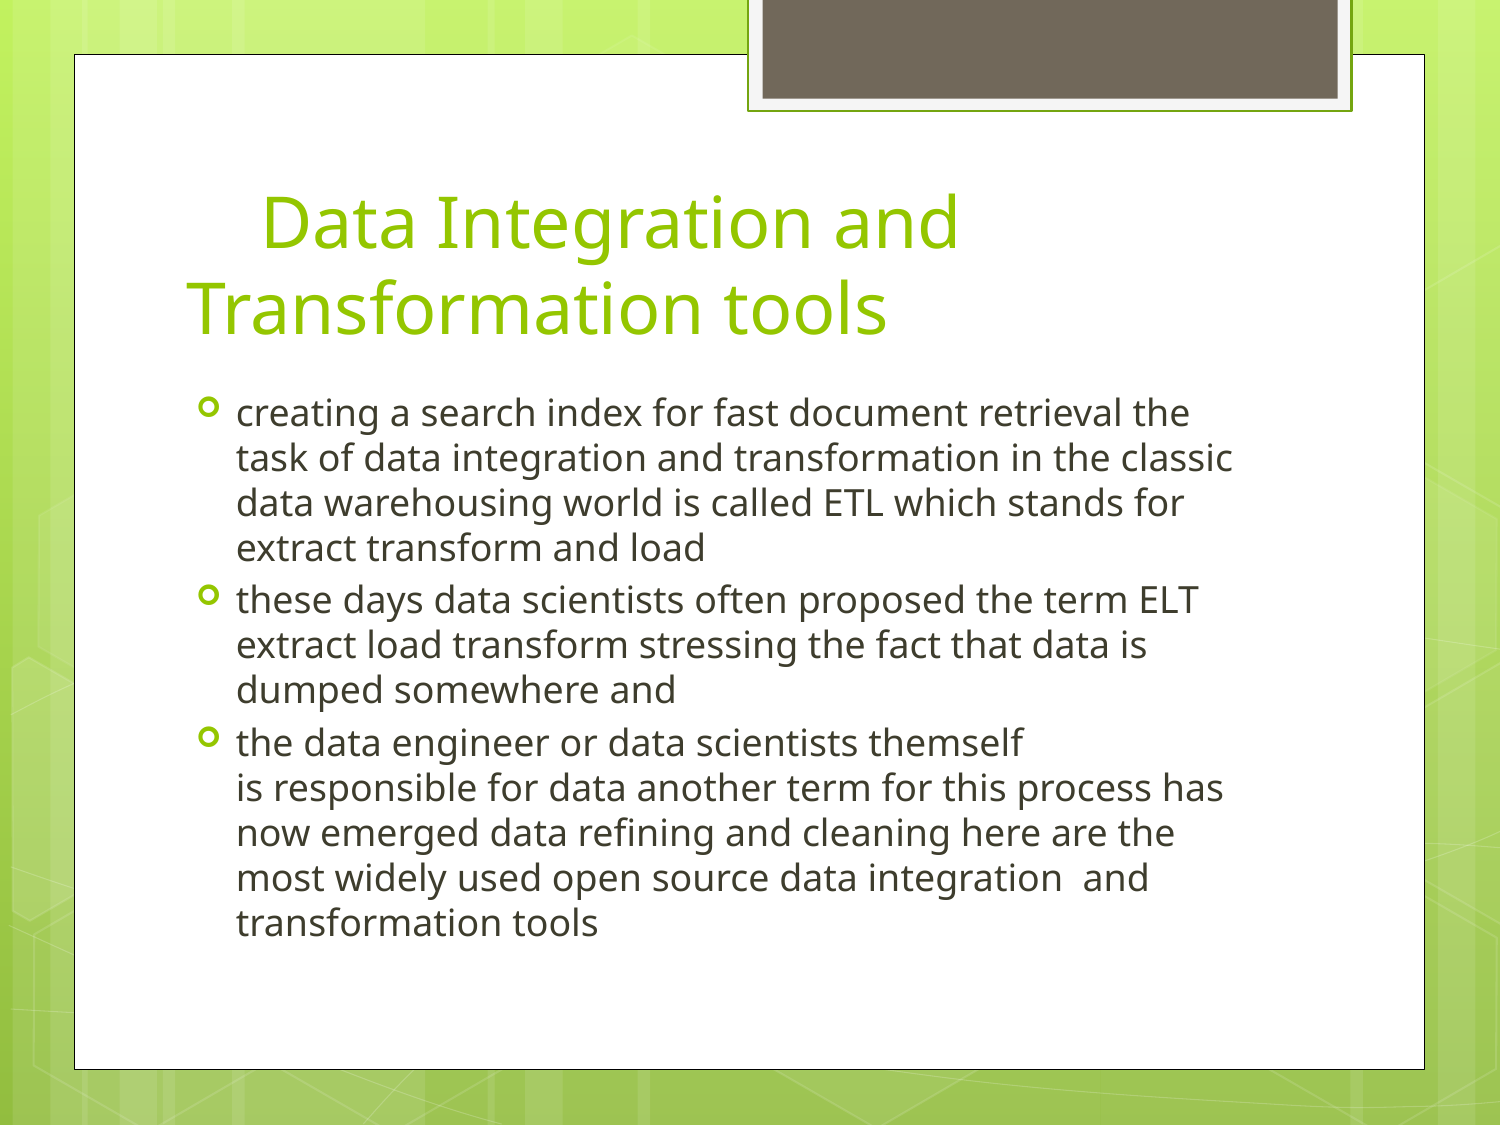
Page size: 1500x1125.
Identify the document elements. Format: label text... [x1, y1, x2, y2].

title Data Integration and Transformation tools [171, 168, 1324, 357]
list creating a search index for fast document retrieval the task of data integration and transformation in the classic data warehousing world is called ETL which stands for extract transform and load these days data scientists often proposed the term ELT extract load transform stressing the fact that data is dumped somewhere and the data engineer or data scientists themself is responsible for data another term for this process has now emerged data refining and cleaning here are the most widely used open source data integration and transformation tools [171, 381, 1283, 957]
